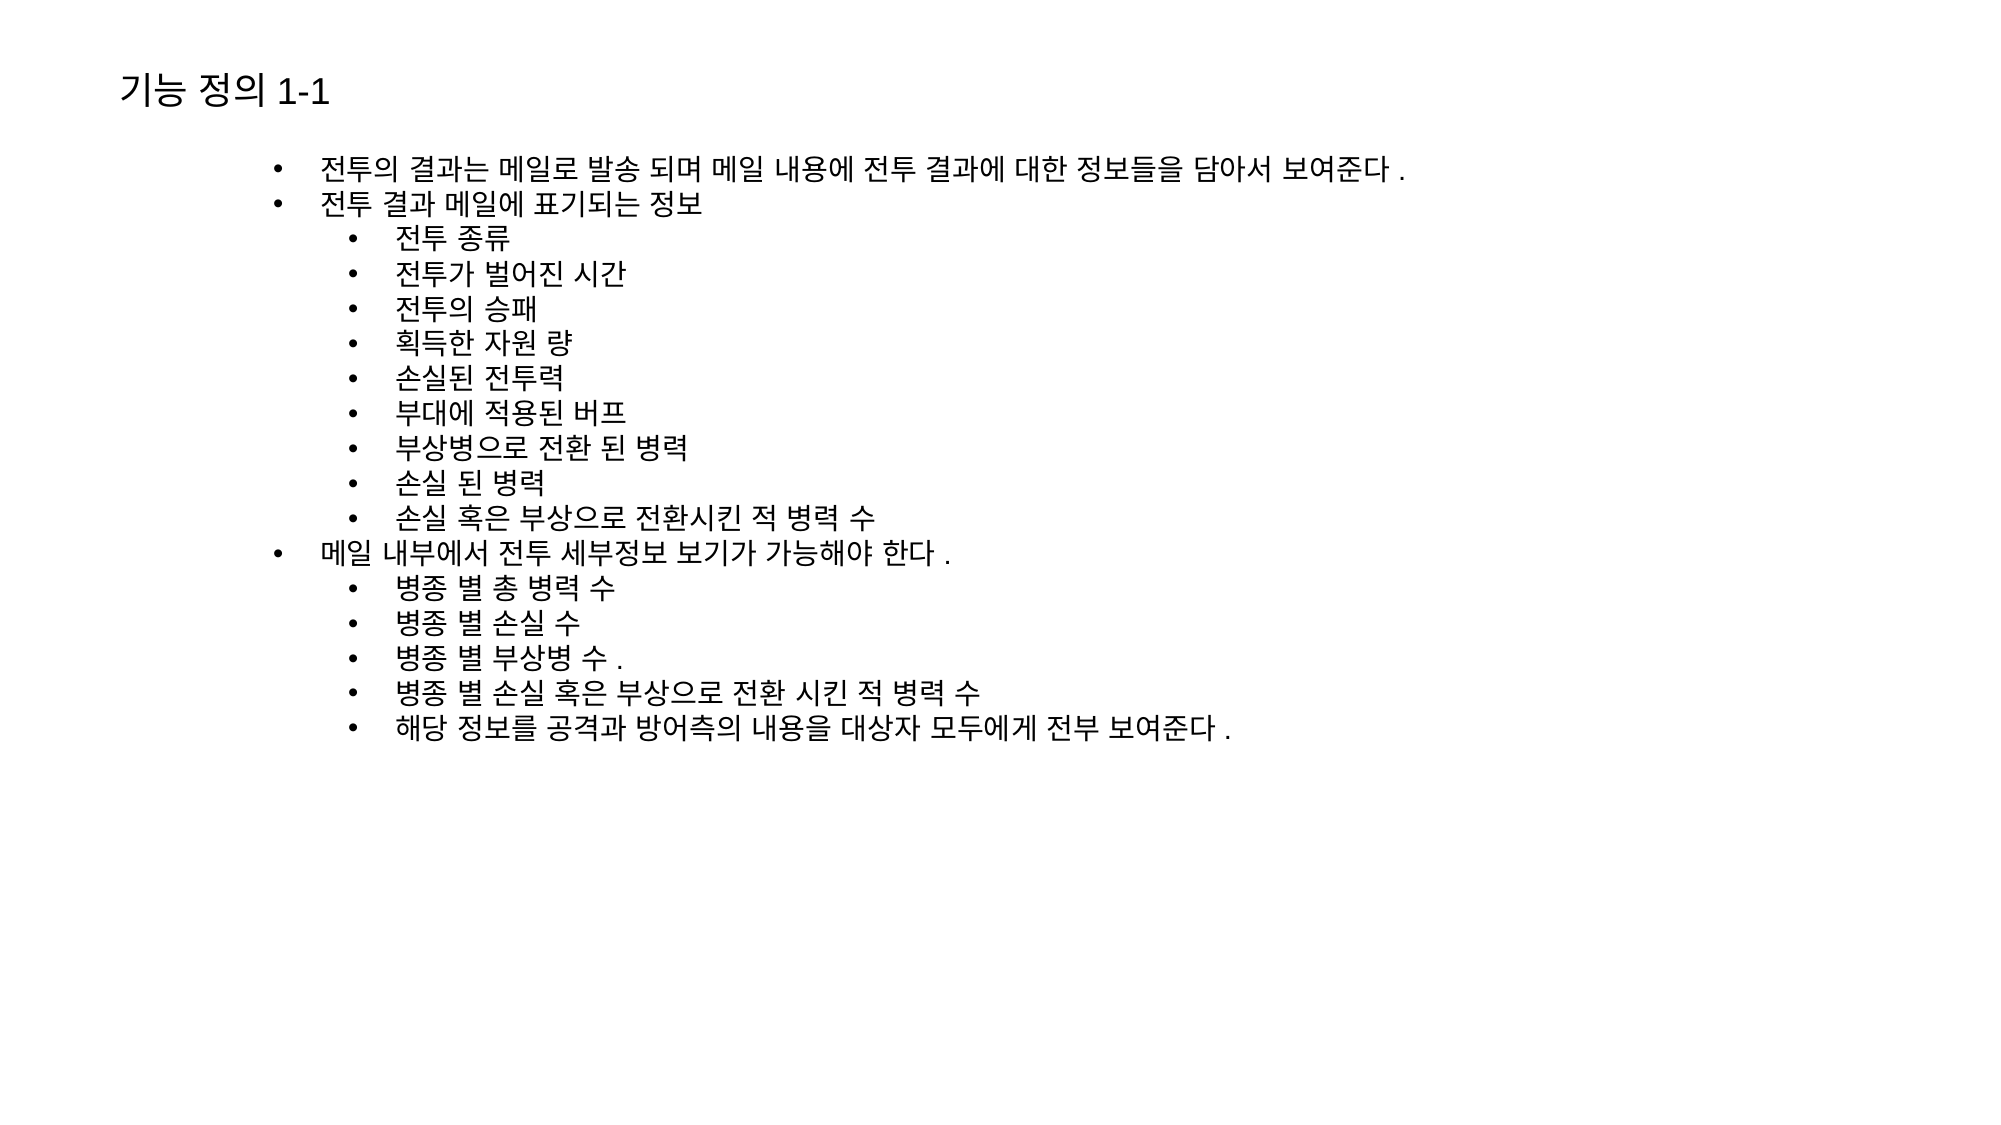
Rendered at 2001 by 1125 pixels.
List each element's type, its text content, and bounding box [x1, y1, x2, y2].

text_box 기능 정의1-1 [104, 59, 357, 121]
text_box 전투의 결과는 메일로 발송 되며 메일 내용에 전투 결과에 대한 정보들을 담아서 보여준다. 전투 결과 메일에 표기되는 정보 전투 종류 전투가 벌어진 시간 전투의 승패 획득한 자원 량 손실된 전투력 부대에 적용된 버프 부상병으로 전환 된 병력 손실 된 병력 손실 혹은 부상으로 전환시킨 적 병력 수 메일 내부에서 전투 세부정보 보기가 가능해야 한다. 병종 별 총 병력 수 병종 별 손실 수 병종 별 부상병 수. 병종 별 손실 혹은 부상으로 전환 시킨 적 병력 수 해당 정보를 공격과 방어측의 내용을 대상자 모두에게 전부 보여준다. [258, 143, 1526, 760]
